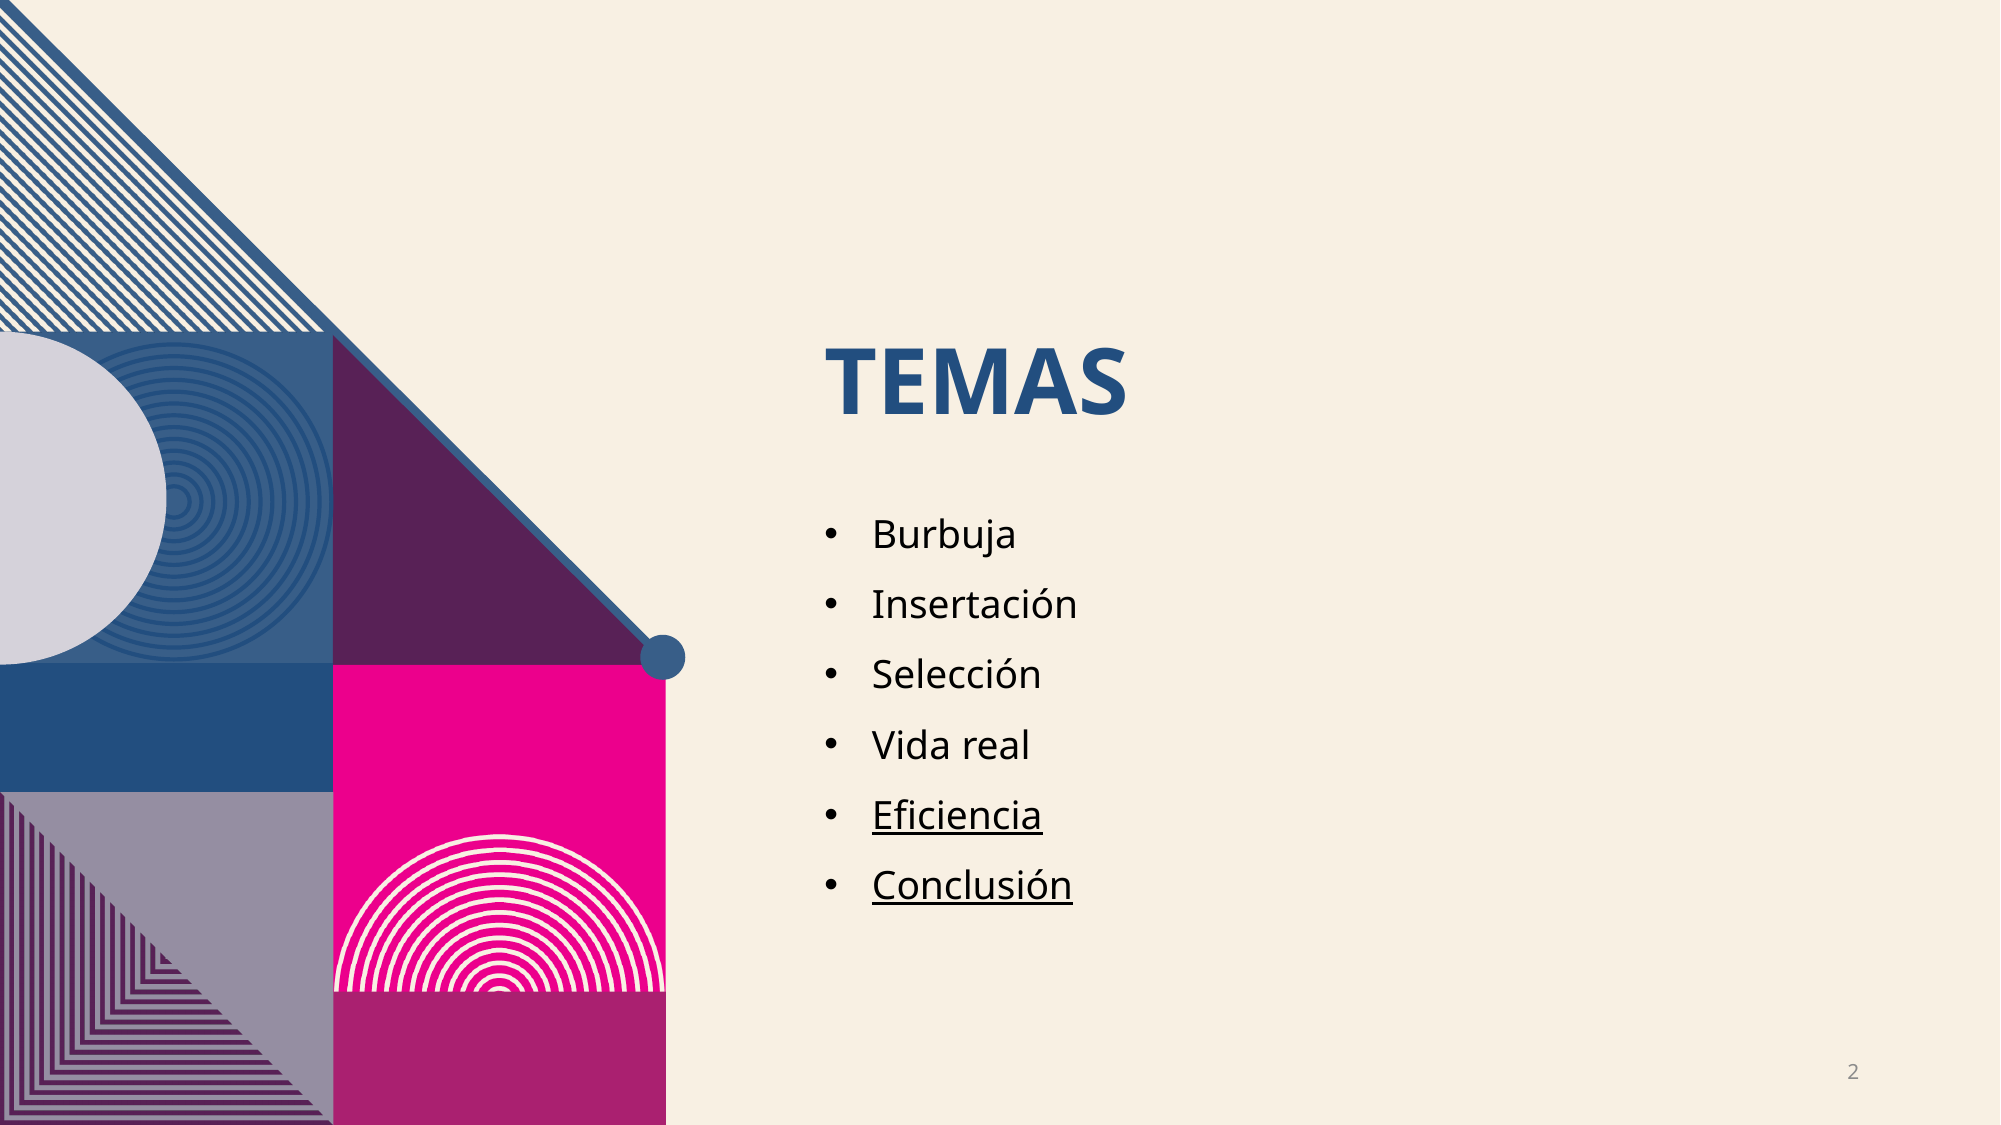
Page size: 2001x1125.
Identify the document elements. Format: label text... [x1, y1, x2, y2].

title TEMAS [809, 70, 1850, 442]
picture [0, 792, 333, 1125]
picture [334, 834, 665, 991]
list Burbuja Insertación Selección Vida real Eficiencia Conclusión [809, 478, 1850, 917]
picture [10, 0, 332, 321]
slide_number 2 [1799, 1042, 1875, 1103]
picture [0, 4, 330, 333]
